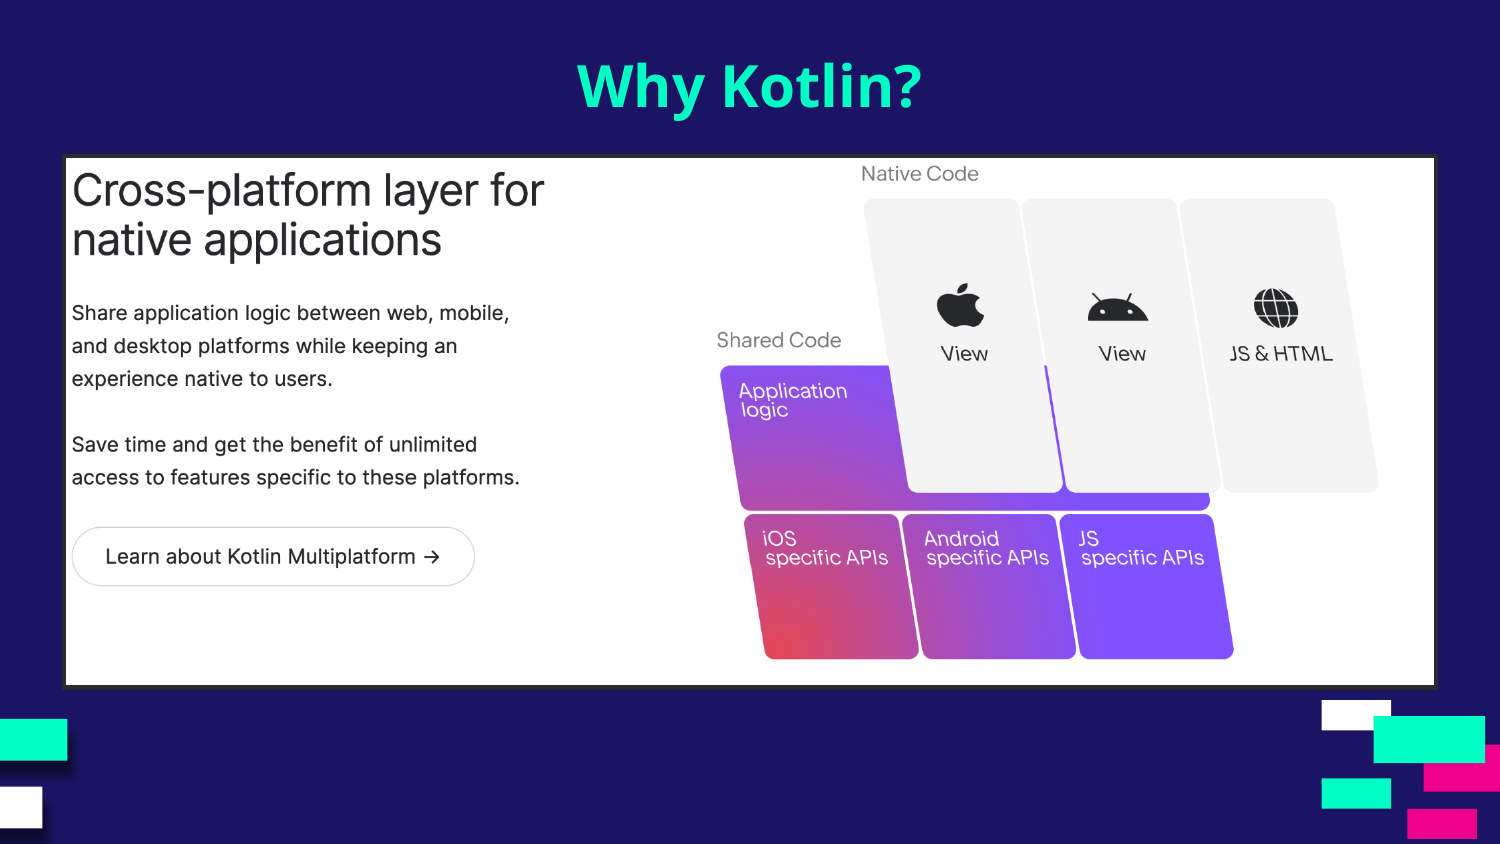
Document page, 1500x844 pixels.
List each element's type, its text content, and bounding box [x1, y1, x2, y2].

text_box [0, 718, 68, 761]
text_box [1321, 700, 1392, 731]
text_box [0, 786, 43, 829]
text_box [1321, 778, 1392, 809]
text_box [1423, 744, 1500, 792]
text_box [1373, 716, 1486, 764]
text_box [1407, 808, 1477, 839]
title Why Kotlin? [466, 33, 1034, 144]
picture [65, 158, 1434, 686]
